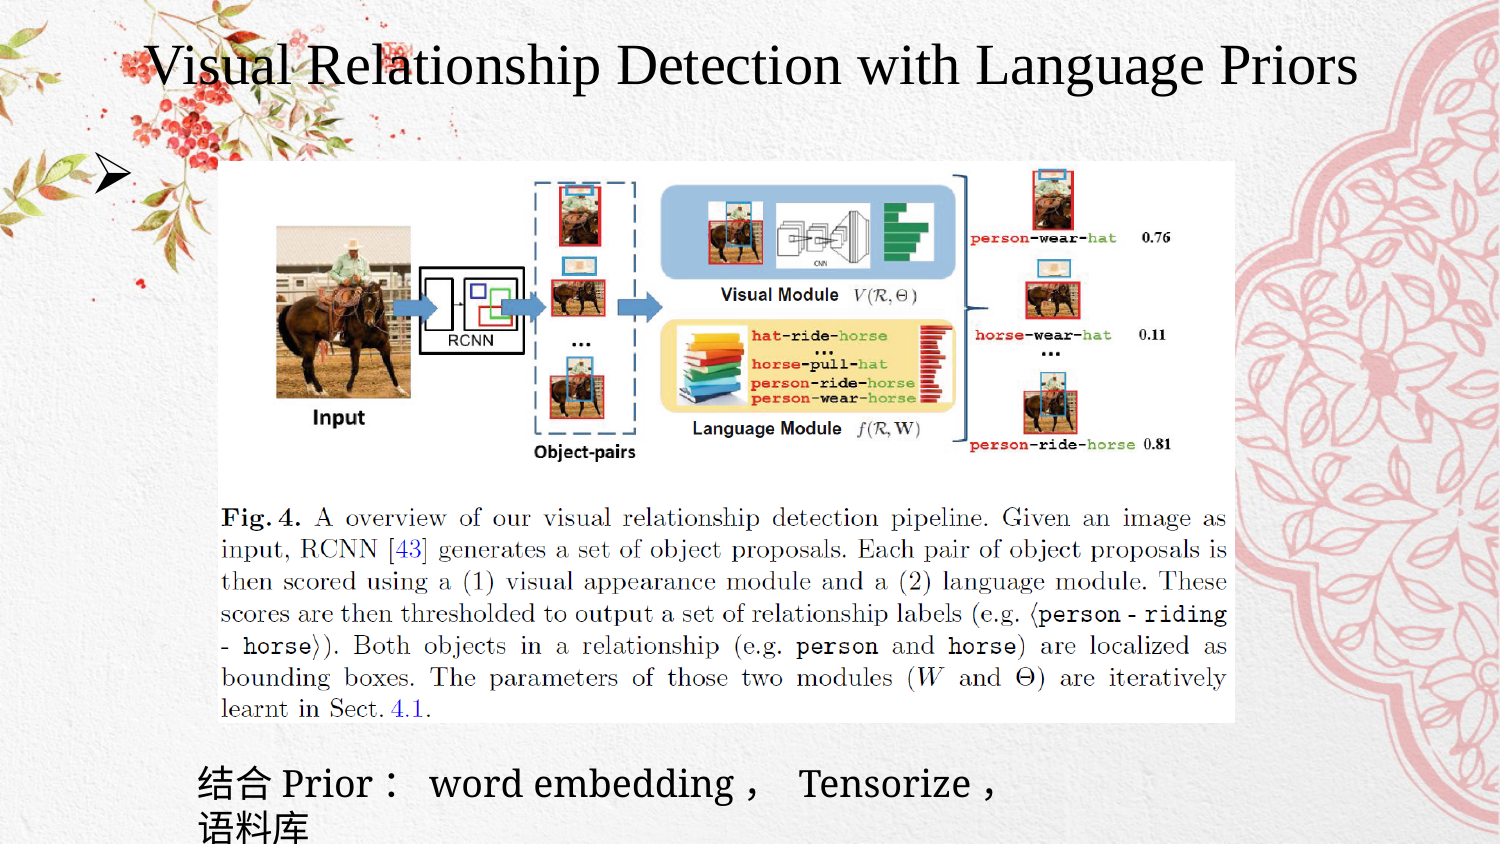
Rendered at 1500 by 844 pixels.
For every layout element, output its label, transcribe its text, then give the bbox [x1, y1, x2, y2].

title Visual Relationship Detection with Language Priors [76, 8, 1427, 115]
list [75, 138, 1425, 824]
picture [218, 161, 1236, 724]
text_box 结合Prior：word embedding， Tensorize，语料库 [182, 752, 1069, 844]
picture [0, 0, 1500, 844]
